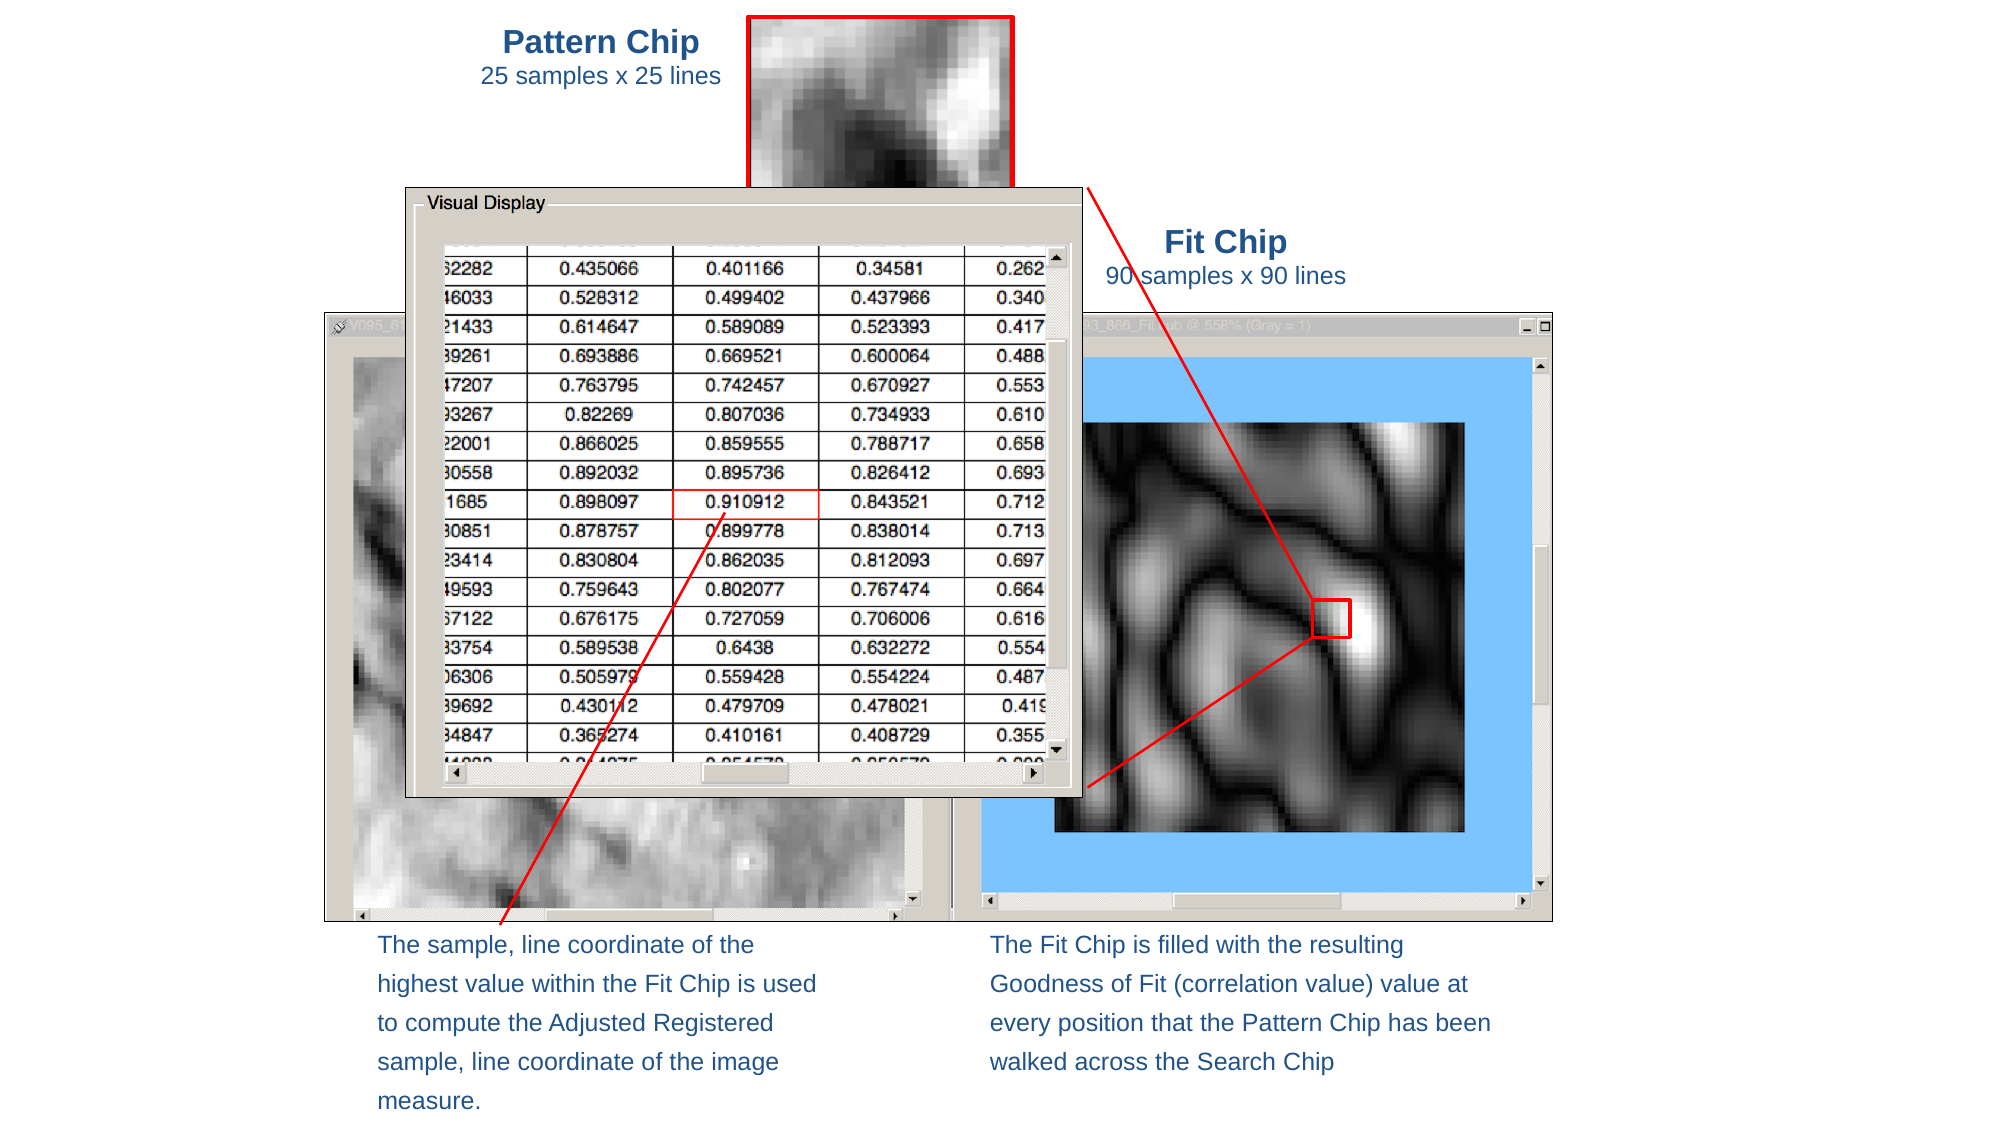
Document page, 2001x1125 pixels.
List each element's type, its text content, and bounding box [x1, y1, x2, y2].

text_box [1087, 187, 1313, 601]
text_box The sample, line coordinate of the highest value within the Fit Chip is used to compute the Adjusted Registered sample, line coordinate of the image measure. [287, 912, 850, 1122]
picture [324, 18, 1553, 923]
text_box Fit Chip 90 samples x 90 lines [1316, 212, 1378, 298]
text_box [1087, 637, 1313, 788]
text_box The Fit Chip is filled with the resulting Goodness of Fit (correlation value) value at every position that the Pattern Chip has been walked across the Search Chip [899, 931, 1513, 1083]
text_box Pattern Chip 25 samples x 25 lines [449, 12, 753, 98]
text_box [499, 512, 726, 926]
